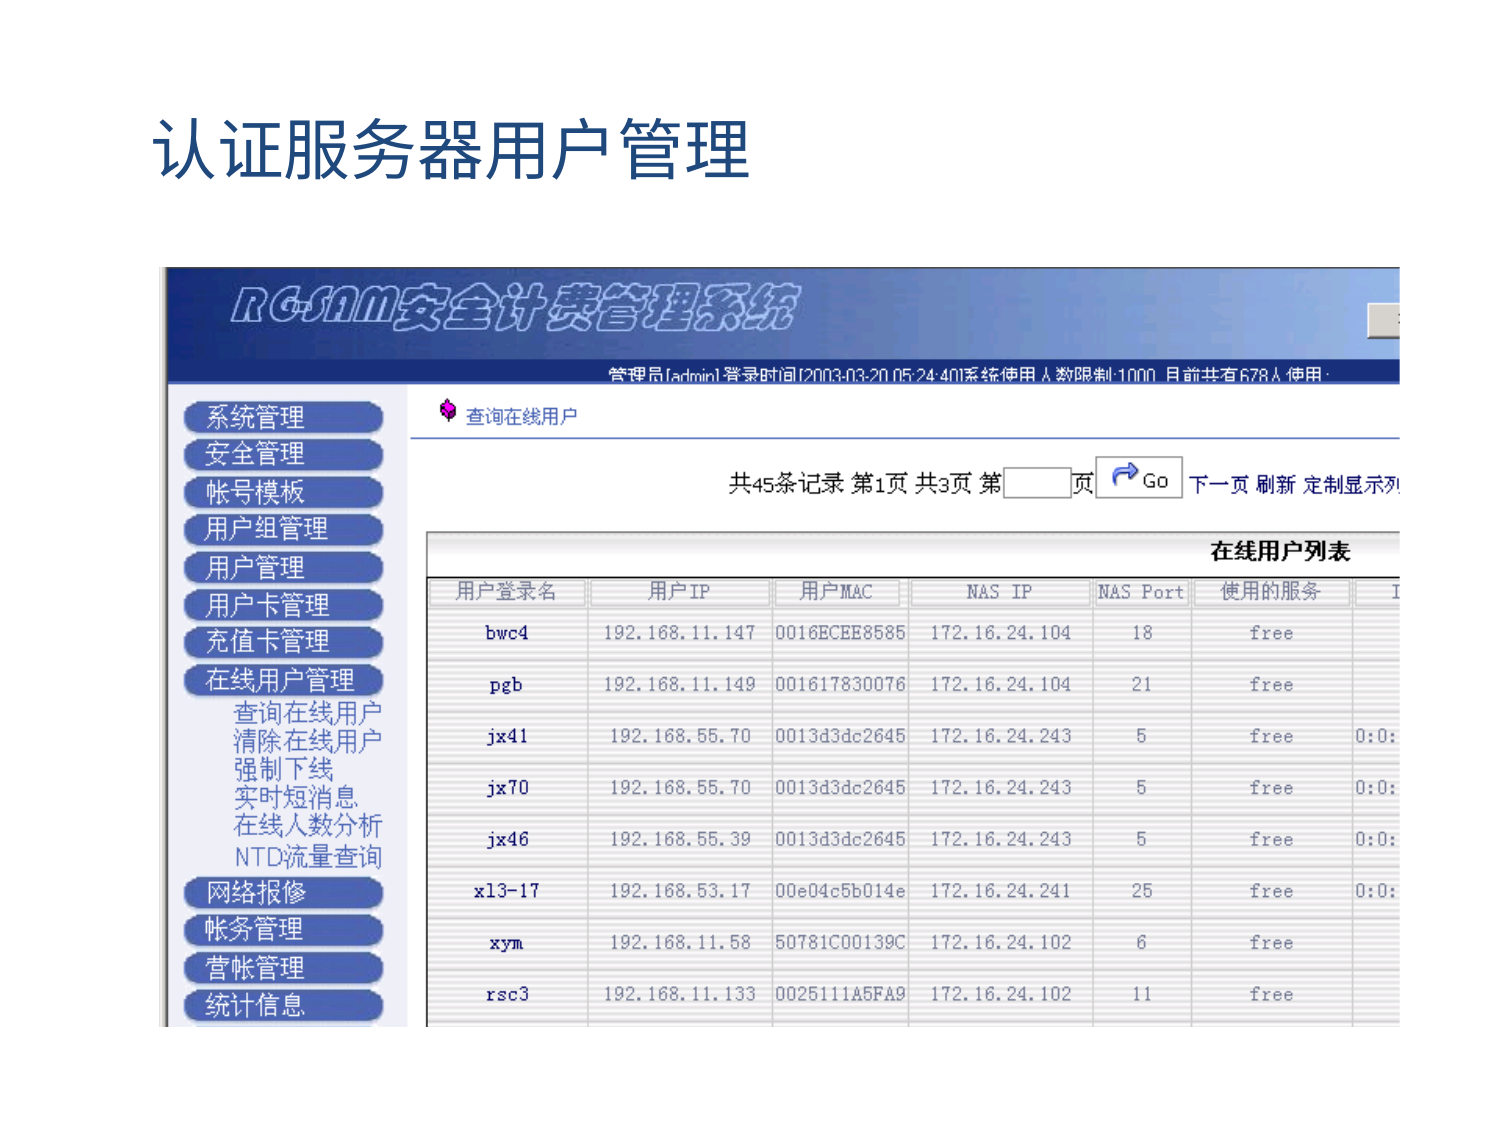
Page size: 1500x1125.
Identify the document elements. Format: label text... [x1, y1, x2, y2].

text_box 认证服务器用户管理 [135, 71, 1128, 197]
picture [159, 266, 1400, 1027]
